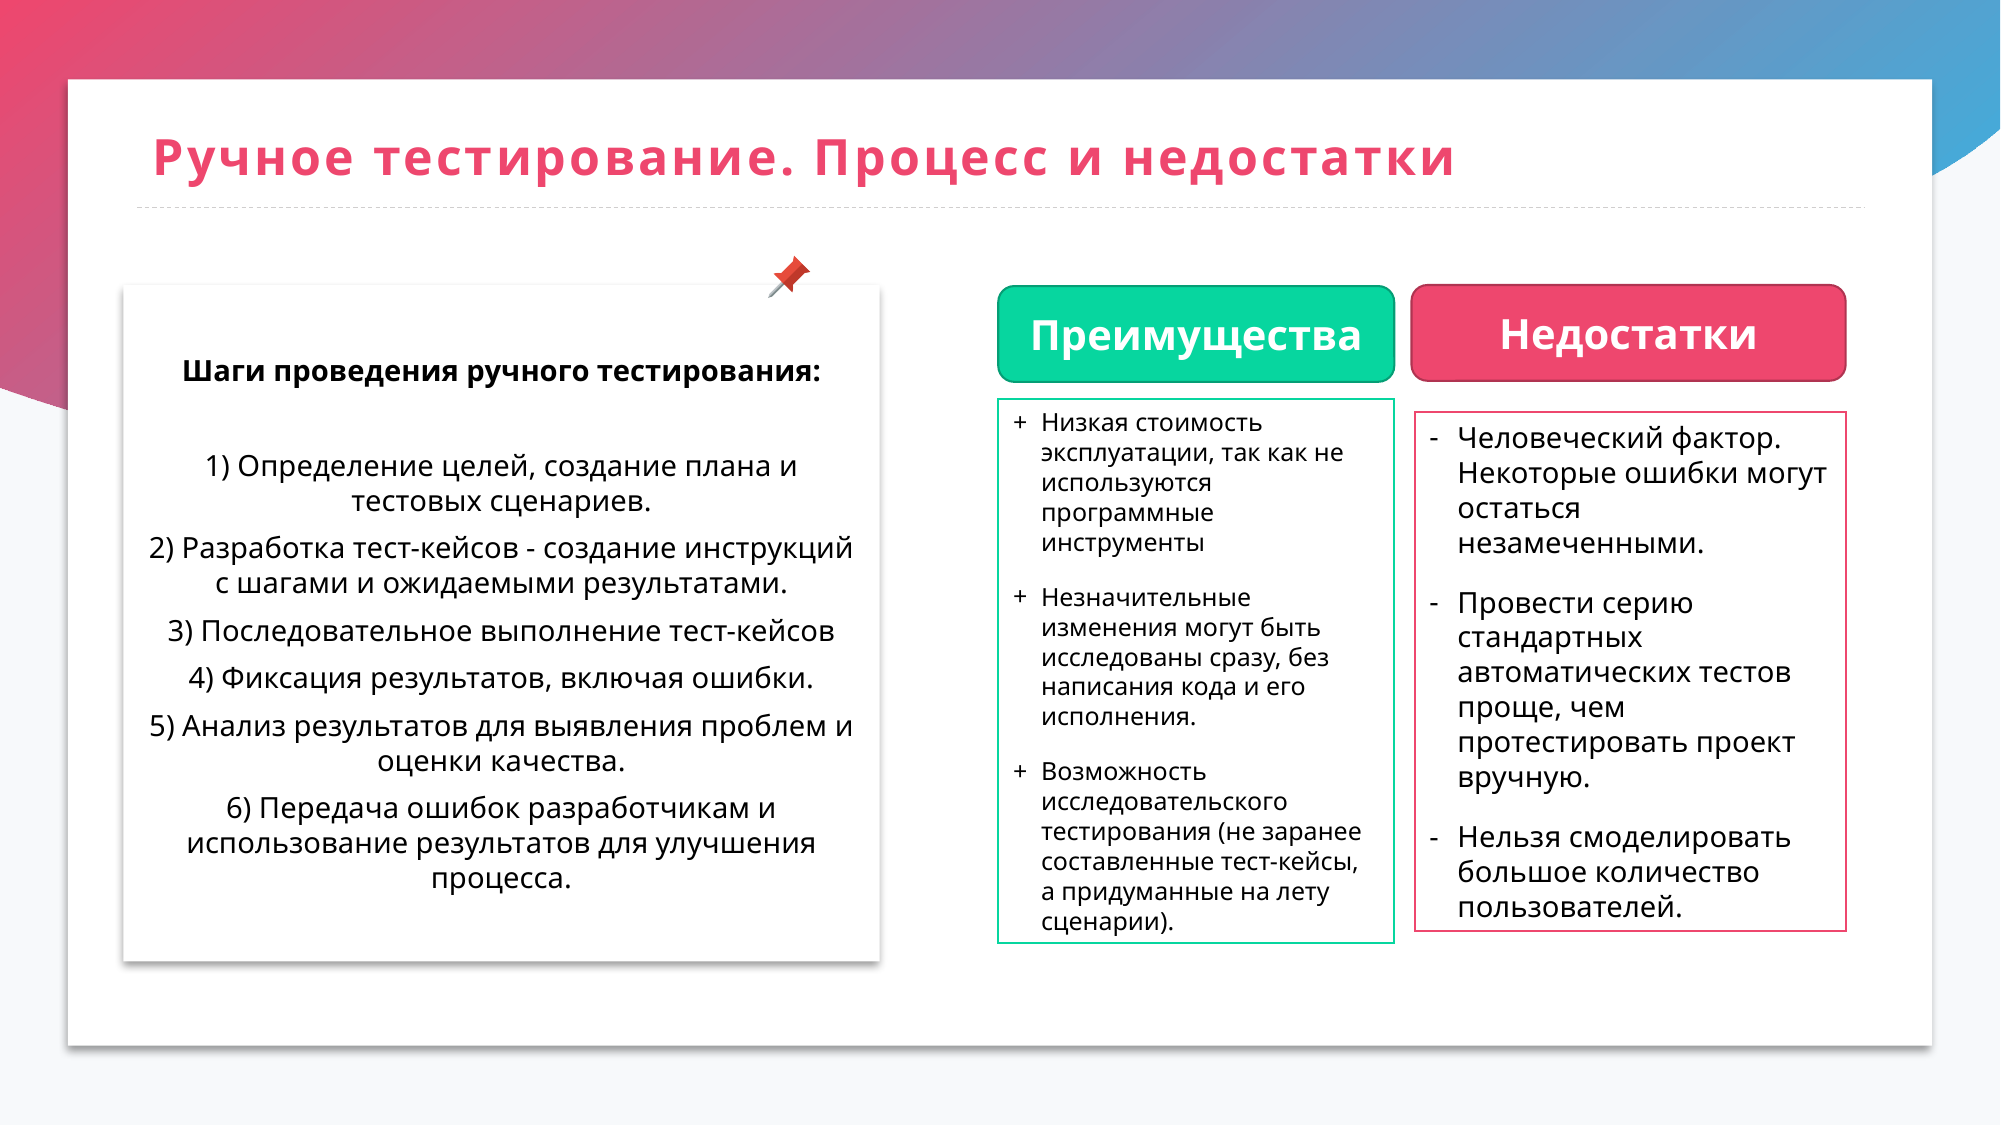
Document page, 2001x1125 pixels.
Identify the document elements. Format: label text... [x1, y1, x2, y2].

picture [762, 253, 813, 304]
text_box Низкая стоимость эксплуатации, так как не используются программные инструменты Незначительные изменения могут быть исследованы сразу, без написания кода и его исполнения. Возможность исследовательского тестирования (не заранее составленные тест-кейсы, а придуманные на лету сценарии). [997, 398, 1395, 944]
text_box Преимущества [997, 285, 1396, 383]
text_box Шаги проведения ручного тестирования: 1) Определение целей, создание плана и тестовых сценариев. 2) Разработка тест-кейсов - создание инструкций с шагами и ожидаемыми результатами. 3) Последовательное выполнение тест-кейсов 4) Фиксация результатов, включая ошибки. 5) Анализ результатов для выявления проблем и оценки качества. 6) Передача ошибок разработчикам и использование результатов для улучшения процесса. [122, 284, 881, 963]
title Ручное тестирование. Процесс и недостатки [137, 111, 1863, 208]
text_box Человеческий фактор. Некоторые ошибки могут остаться незамеченными. Провести серию стандартных автоматических тестов проще, чем протестировать проект вручную. Нельзя смоделировать большое количество пользователей. [1414, 411, 1847, 932]
text_box Недостатки [1410, 283, 1847, 382]
